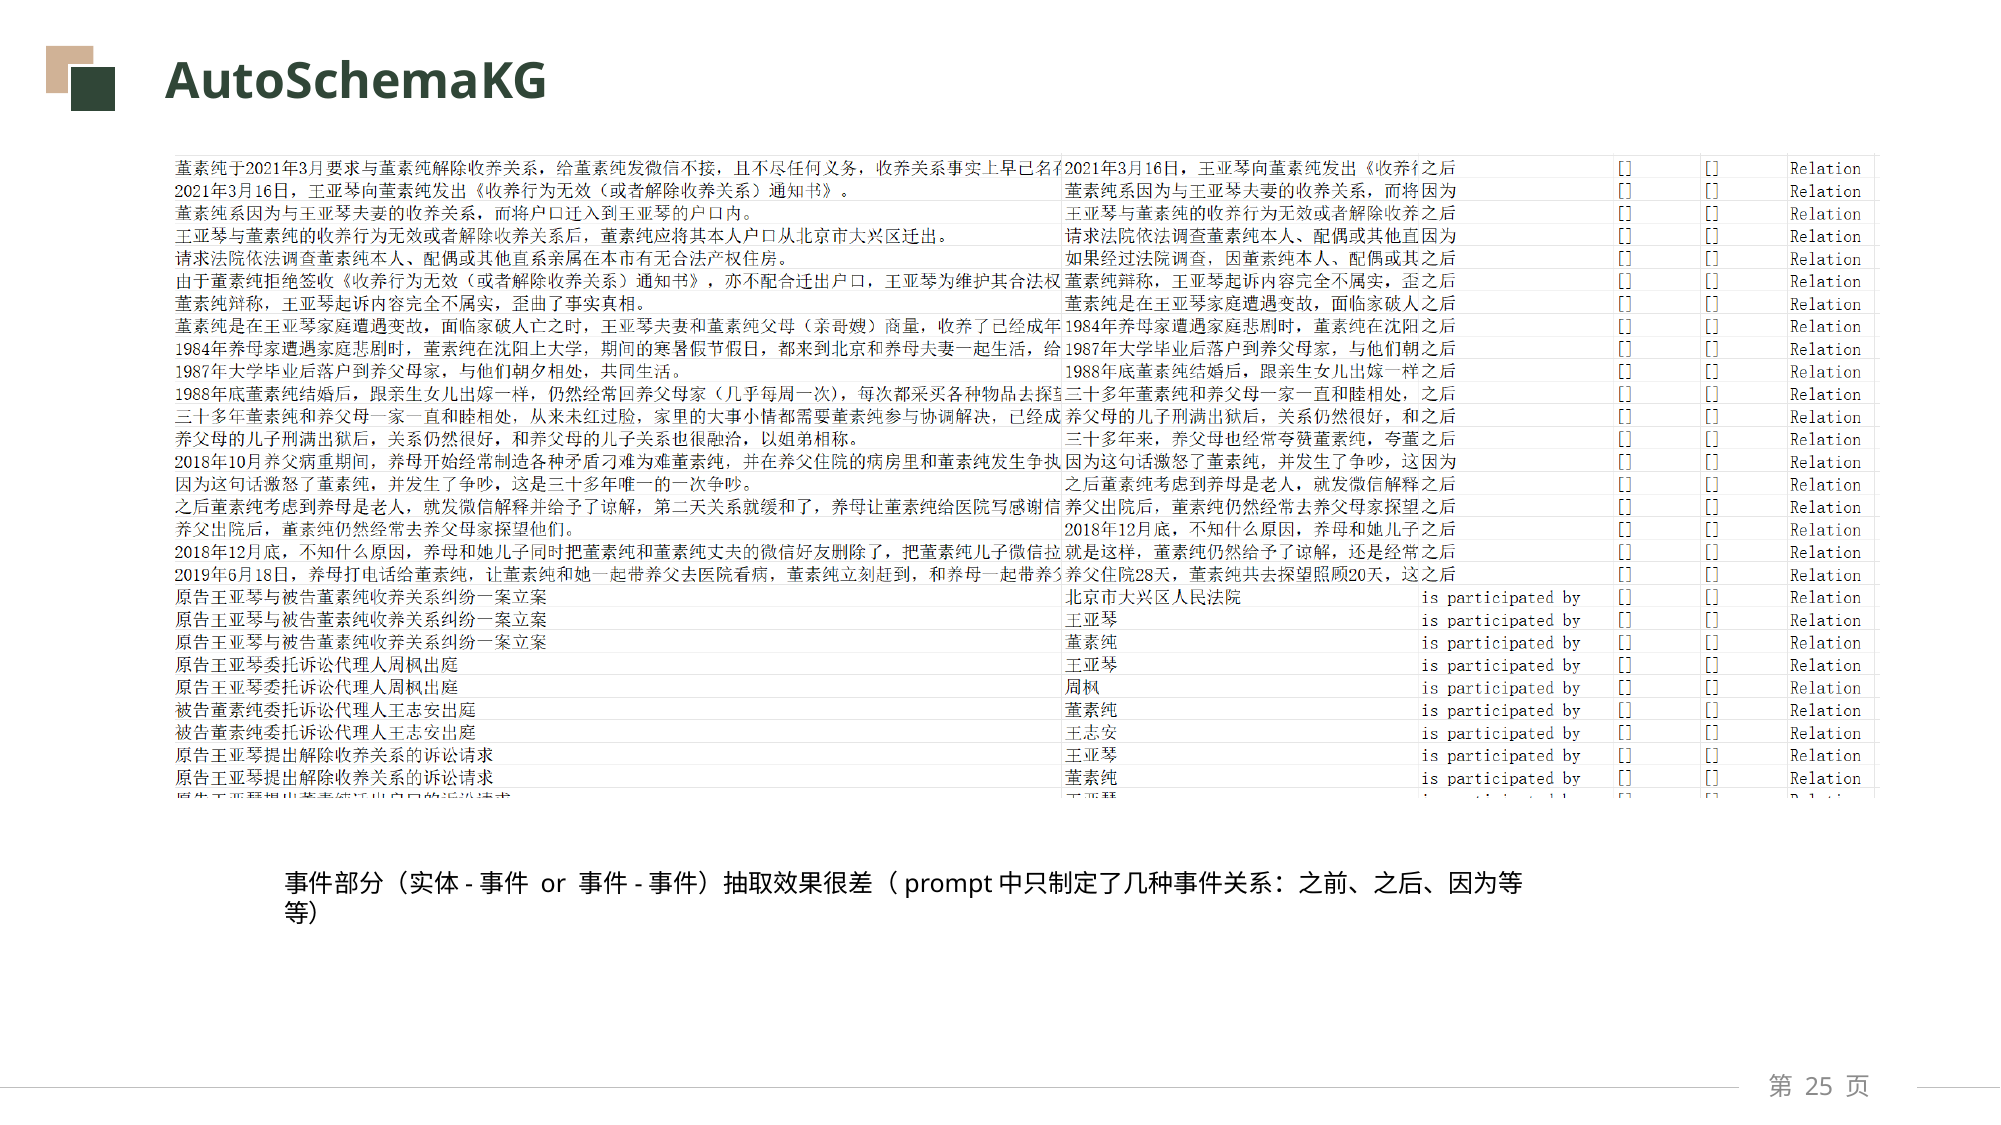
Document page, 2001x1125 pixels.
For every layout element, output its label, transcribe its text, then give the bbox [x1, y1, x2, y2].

picture [175, 153, 1880, 798]
slide_number 第 页 [1739, 1057, 1900, 1118]
list AutoSchemaKG [150, 47, 1212, 132]
text_box 事件部分（实体-事件 or 事件-事件）抽取效果很差（prompt中只制定了几种事件关系：之前、之后、因为等等） [269, 860, 1563, 935]
